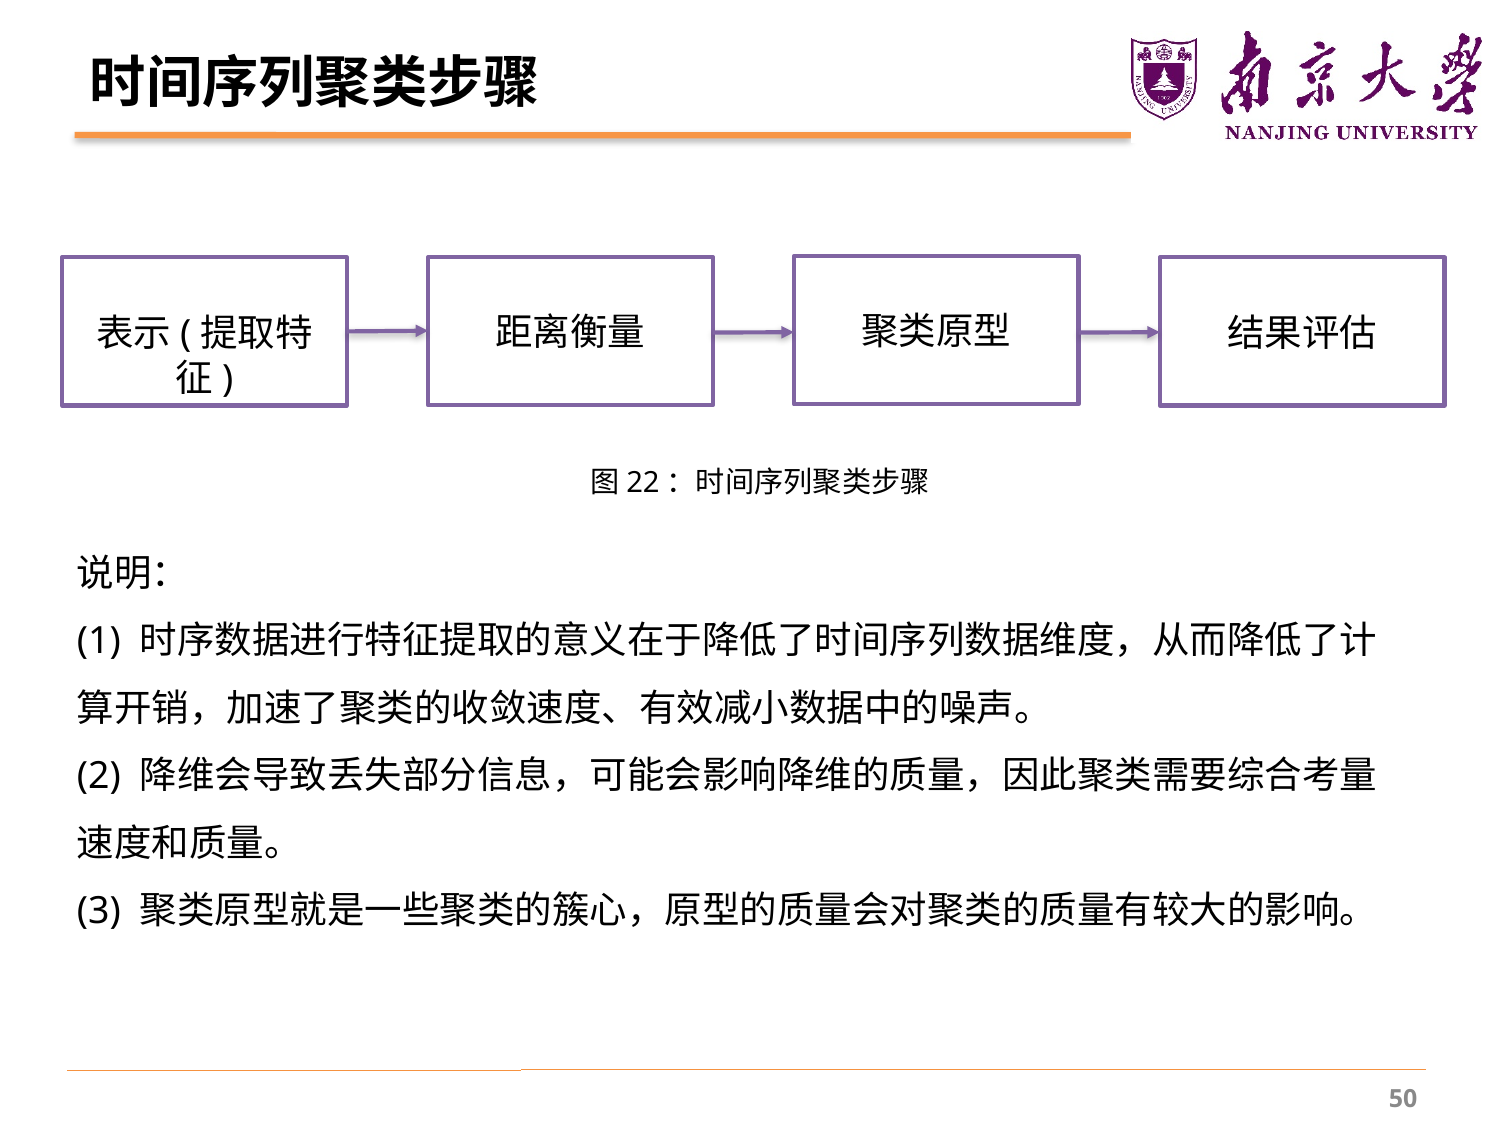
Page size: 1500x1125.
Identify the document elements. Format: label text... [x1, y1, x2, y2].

title 时间序列聚类步骤 [75, 39, 1132, 123]
text_box [426, 255, 715, 329]
slide_number 50 [1375, 1076, 1426, 1123]
text_box 表示(提取特征) [62, 301, 347, 406]
picture [1131, 31, 1482, 143]
text_box 距离衡量 [428, 300, 713, 361]
text_box [792, 342, 1081, 406]
text_box [60, 255, 349, 408]
text_box 说明： (1) 时序数据进行特征提取的意义在于降低了时间序列数据维度，从而降低了计算开销，加速了聚类的收敛速度、有效减小数据中的噪声。 (2) 降维会导致丢失部分信息，可能会影响降维的质量，因此聚类需要综合考量速度和质量。 (3) 聚类原型就是一些聚类的簇心，原型的质量会对聚类的质量有较大的影响。 [62, 518, 1425, 939]
text_box [792, 254, 1081, 329]
text_box [1158, 255, 1447, 408]
text_box 结果评估 [1159, 301, 1445, 361]
text_box 图22：时间序列聚类步骤 [454, 456, 1066, 507]
text_box [426, 340, 715, 407]
text_box 聚类原型 [793, 299, 1079, 360]
